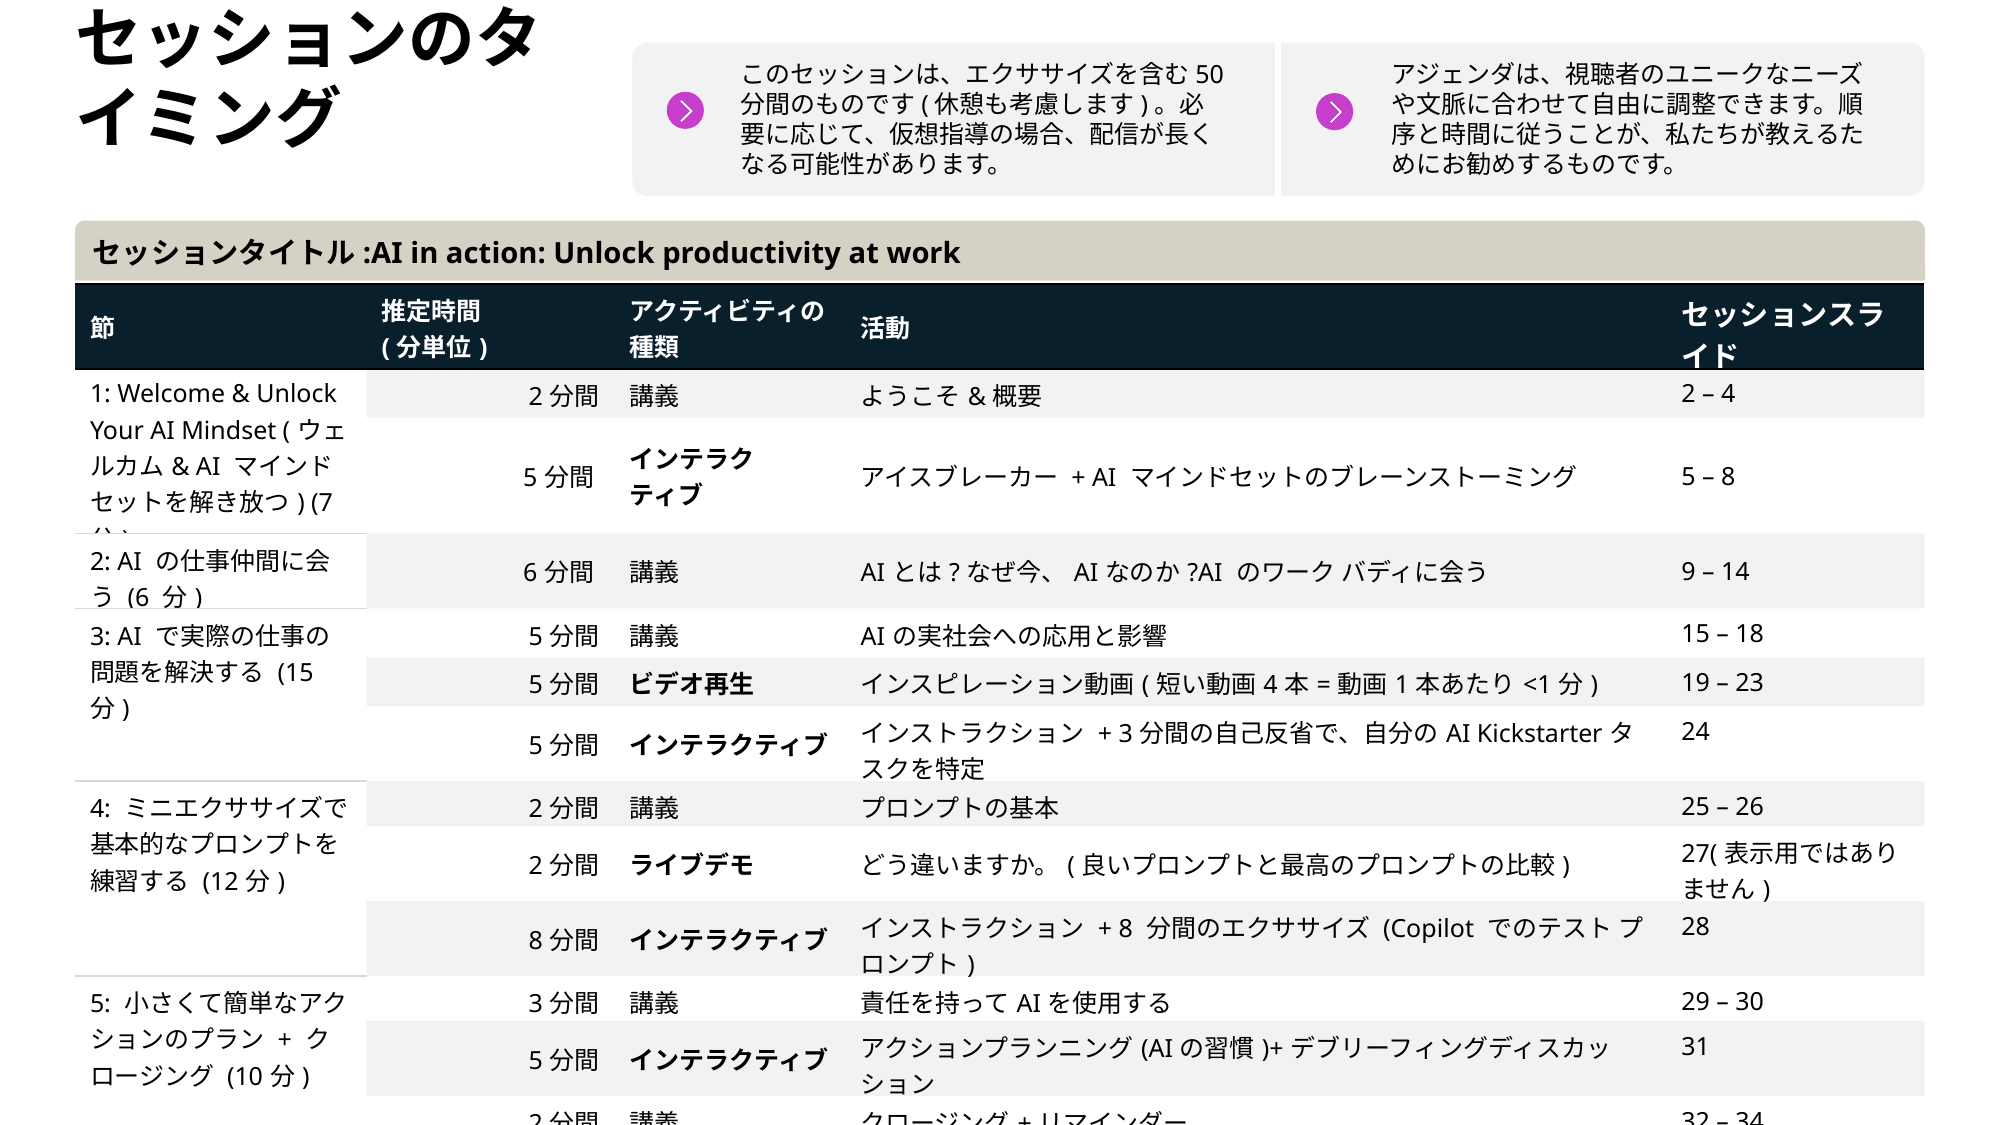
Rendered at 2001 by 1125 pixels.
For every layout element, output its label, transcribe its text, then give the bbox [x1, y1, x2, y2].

table_cell 講義 [615, 370, 846, 418]
table_cell 2分間 [367, 1096, 615, 1125]
title セッションのタイミング [75, 0, 608, 156]
table_cell 講義 [615, 1096, 846, 1125]
table_cell 32 – 34 [1667, 1096, 1924, 1125]
table_cell 4: ミニエクササイズで基本的なプロンプトを練習する (12分) [75, 782, 367, 975]
table_cell 9 – 14 [1667, 534, 1924, 608]
table_cell 講義 [615, 976, 846, 1021]
table_cell どう違いますか。(良いプロンプトと最高のプロンプトの比較) [846, 826, 1667, 901]
table_cell 2 – 4 [1667, 370, 1924, 418]
table_cell 責任を持ってAIを使用する [846, 976, 1667, 1021]
table_cell ビデオ再生 [615, 657, 846, 706]
table_cell 8分間 [367, 901, 615, 976]
table_cell 3分間 [367, 976, 615, 1021]
text_box [1281, 41, 1926, 197]
table_cell プロンプトの基本 [846, 781, 1667, 826]
table_cell 19 – 23 [1667, 657, 1924, 706]
table_cell 29 – 30 [1667, 976, 1924, 1021]
table_cell AIとは?なぜ今、AIなのか?AI のワーク バディに会う [846, 534, 1667, 608]
text_box セッションタイトル:AI in action: Unlock productivity at work [74, 219, 1926, 282]
table_cell ようこそ&概要 [846, 370, 1667, 418]
table_cell インテラクティブ [615, 706, 846, 781]
table_cell インテラクティブ [615, 901, 846, 976]
table_cell 5分間 [367, 657, 615, 706]
table_cell ライブデモ [615, 826, 846, 901]
table_cell 5分間 [367, 706, 615, 781]
table_cell 5 – 8 [1667, 418, 1924, 534]
table_cell 25 – 26 [1667, 781, 1924, 826]
table_cell 5分間 [367, 608, 615, 657]
table_cell アクションプランニング(AIの習慣)+デブリーフィングディスカッション [846, 1021, 1667, 1096]
text_box このセッションは、エクササイズを含む50分間のものです(休憩も考慮します)。必要に応じて、仮想指導の場合、配信が長くなる可能性があります。 [740, 58, 1255, 179]
table_cell 5分間 [367, 1021, 615, 1096]
table_cell 2: AI の仕事仲間に会う (6 分) [75, 534, 367, 608]
table_cell 講義 [615, 608, 846, 657]
text_box [631, 41, 1275, 197]
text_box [666, 91, 706, 130]
table_cell アイスブレーカー + AI マインドセットのブレーンストーミング [846, 418, 1667, 534]
table_header 節 [75, 285, 367, 368]
table_header アクティビティの種類 [615, 285, 846, 368]
table_cell 15 – 18 [1667, 608, 1924, 657]
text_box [1315, 92, 1355, 131]
table_cell 27(表示用ではありません) [1667, 826, 1924, 901]
table_cell 講義 [615, 781, 846, 826]
table_cell 2分間 [367, 826, 615, 901]
table_cell クロージング+リマインダー [846, 1096, 1667, 1125]
table_header 活動 [846, 285, 1667, 368]
table_cell インストラクション + 8 分間のエクササイズ (Copilot でのテスト プロンプト) [846, 901, 1667, 976]
table_cell インテラクティブ [615, 1021, 846, 1096]
table_cell インスピレーション動画(短い動画4本=動画1本あたり<1分) [846, 657, 1667, 706]
table_cell 2分間 [367, 781, 615, 826]
table_cell 1: Welcome & Unlock Your AI Mindset (ウェルカム& AI マインドセットを解き放つ) (7 分) [75, 370, 367, 533]
table_cell 31 [1667, 1021, 1924, 1096]
table_cell 6分間 [367, 534, 615, 608]
table_cell 講義 [615, 534, 846, 608]
table_header 推定時間 (分単位) [367, 285, 615, 368]
table_cell 5分間 [367, 418, 615, 534]
table_header セッションスライド [1667, 285, 1924, 368]
table_cell 24 [1667, 706, 1924, 781]
table_cell 28 [1667, 901, 1924, 976]
table_cell 5: 小さくて簡単なアクションのプラン + クロージング (10分) [75, 977, 367, 1125]
table_cell 2分間 [367, 370, 615, 418]
table_cell インテラクティブ [615, 418, 846, 534]
text_box アジェンダは、視聴者のユニークなニーズや文脈に合わせて自由に調整できます。順序と時間に従うことが、私たちが教えるためにお勧めするものです。 [1391, 58, 1900, 179]
table_cell AIの実社会への応用と影響 [846, 608, 1667, 657]
table_cell 3: AI で実際の仕事の問題を解決する (15 分) [75, 609, 367, 780]
table_cell インストラクション + 3分間の自己反省で、自分のAI Kickstarterタスクを特定 [846, 706, 1667, 781]
